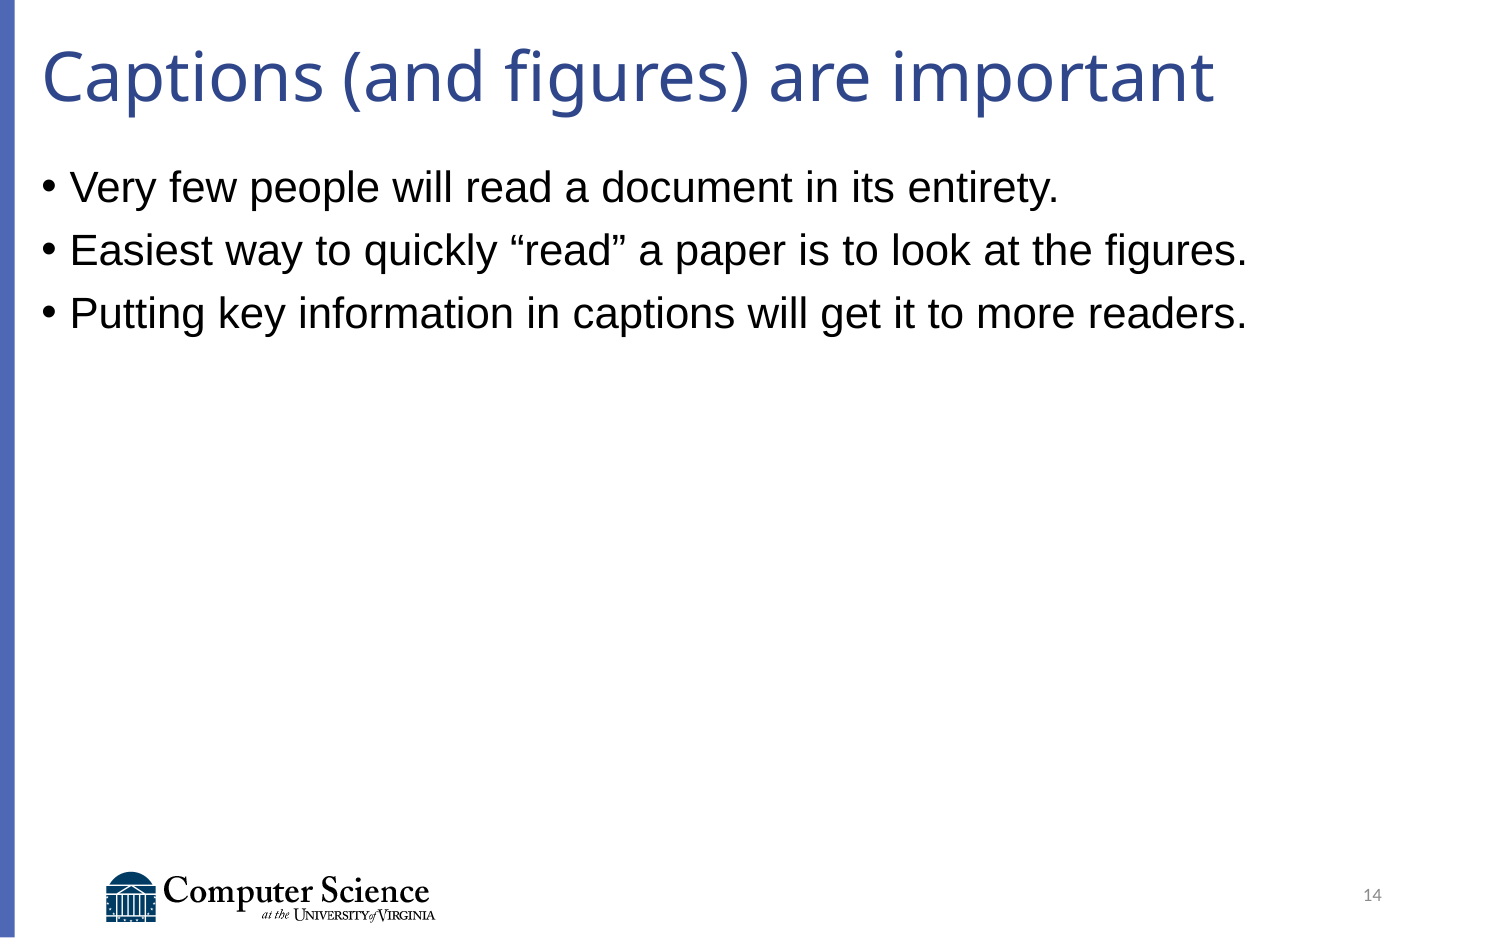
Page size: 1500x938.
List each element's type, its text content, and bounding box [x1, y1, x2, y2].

picture [103, 870, 441, 923]
list Very few people will read a document in its entirety. Easiest way to quickly “read” a paper is to look at the figures. Putting key information in captions will get it to more readers. [26, 157, 1483, 845]
title Captions (and figures) are important [26, 14, 1483, 145]
slide_number 14 [1059, 868, 1397, 919]
